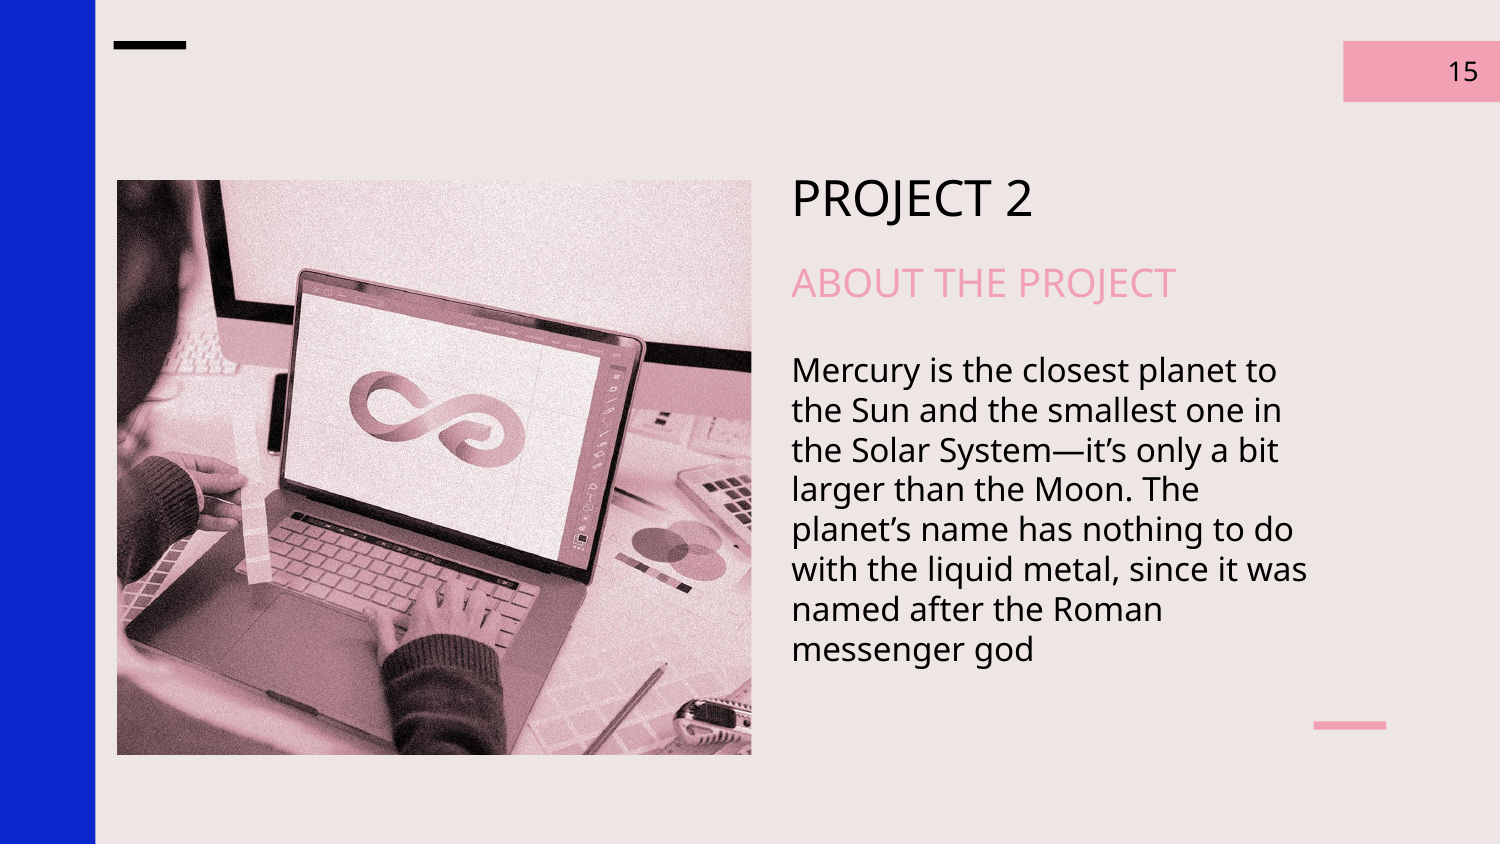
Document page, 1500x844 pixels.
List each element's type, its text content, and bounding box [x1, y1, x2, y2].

slide_number ‹#› [1403, 39, 1494, 104]
list Mercury is the closest planet to the Sun and the smallest one in the Solar System—it’s only a bit larger than the Moon. The planet’s name has nothing to do with the liquid metal, since it was named after the Roman messenger god [776, 333, 1344, 746]
title ABOUT THE PROJECT [776, 241, 1344, 321]
title PROJECT 2 [776, 117, 1238, 241]
picture [116, 179, 752, 755]
